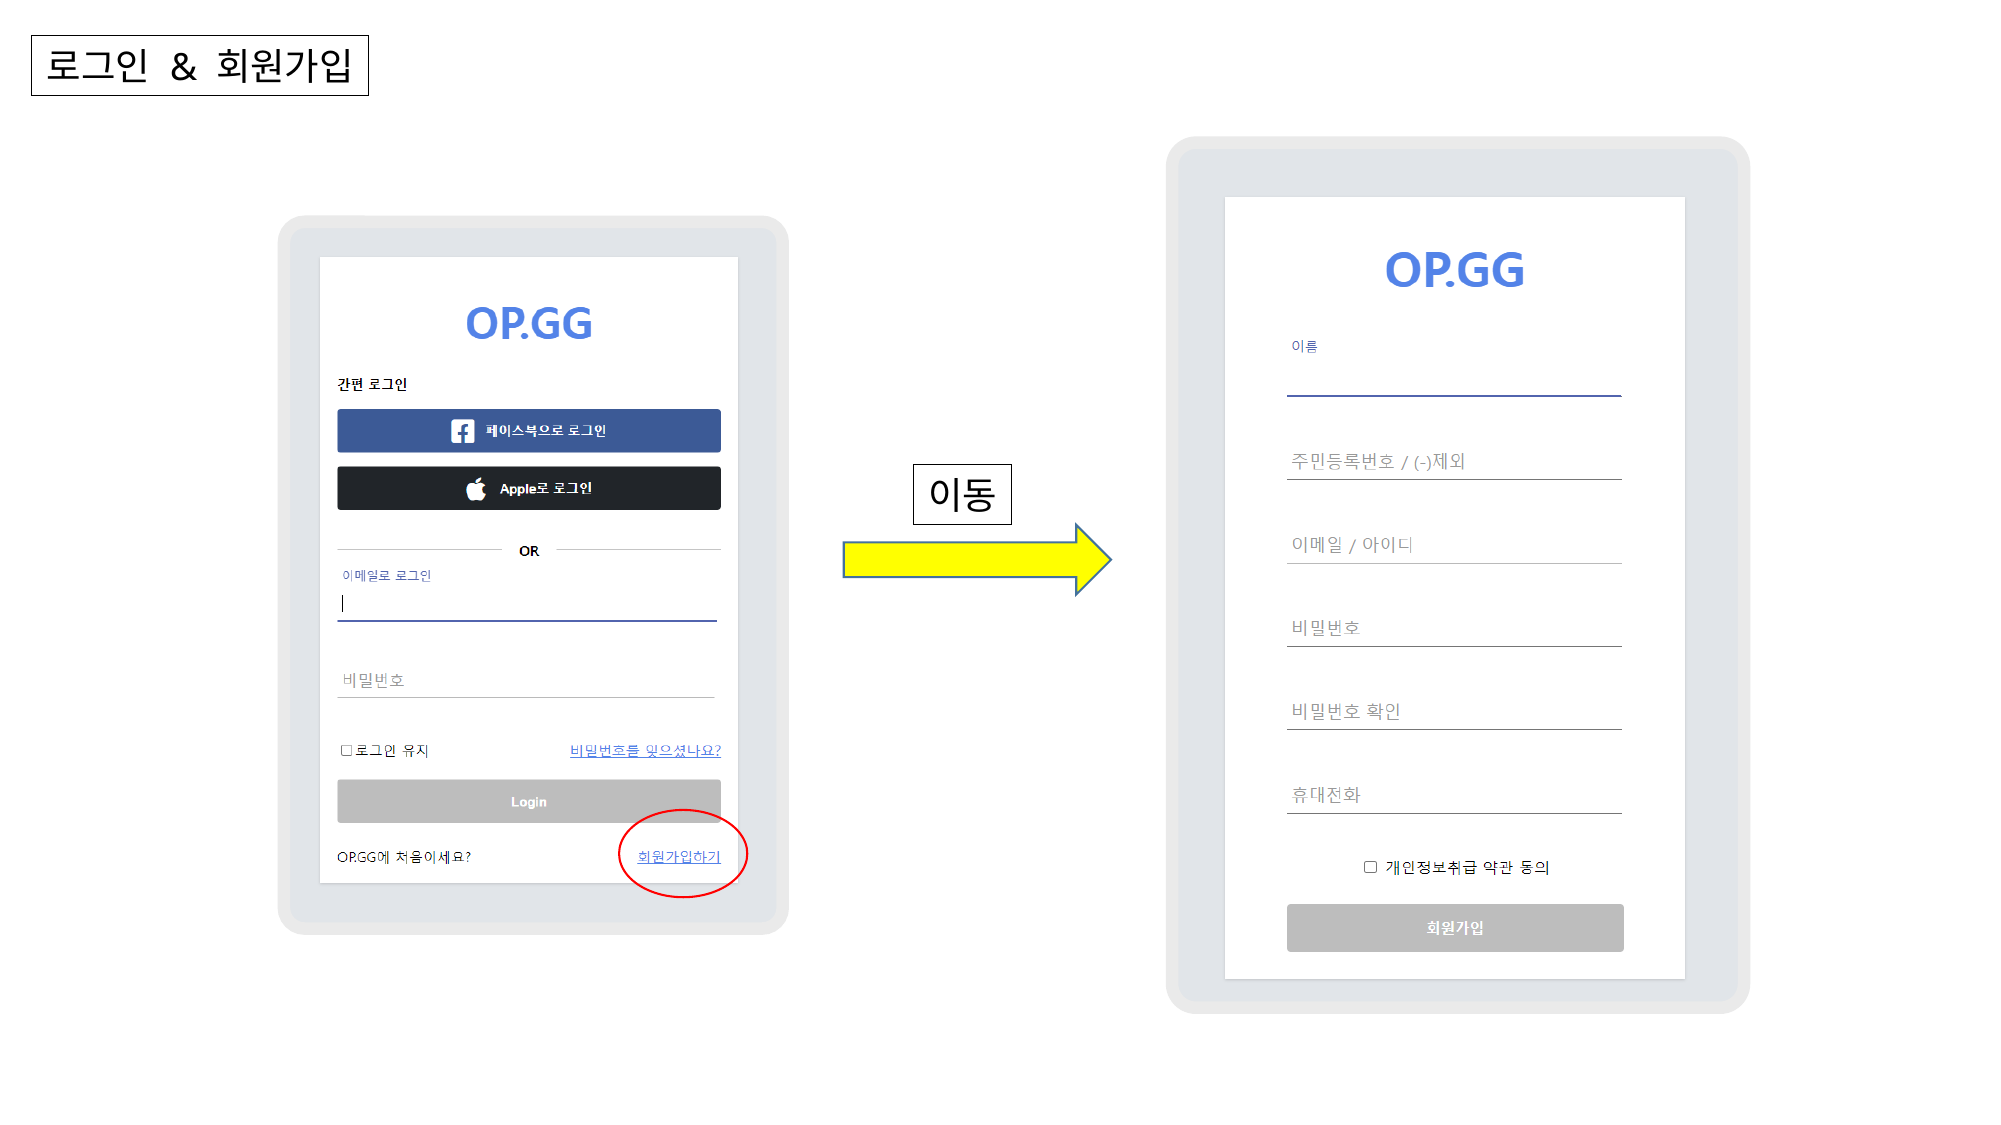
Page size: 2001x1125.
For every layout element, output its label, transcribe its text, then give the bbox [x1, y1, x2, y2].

text_box 로그인 & 회원가입 [31, 35, 369, 96]
text_box [842, 522, 1113, 598]
picture [1172, 142, 1744, 1008]
picture [283, 221, 783, 929]
text_box 이동 [913, 464, 1012, 525]
